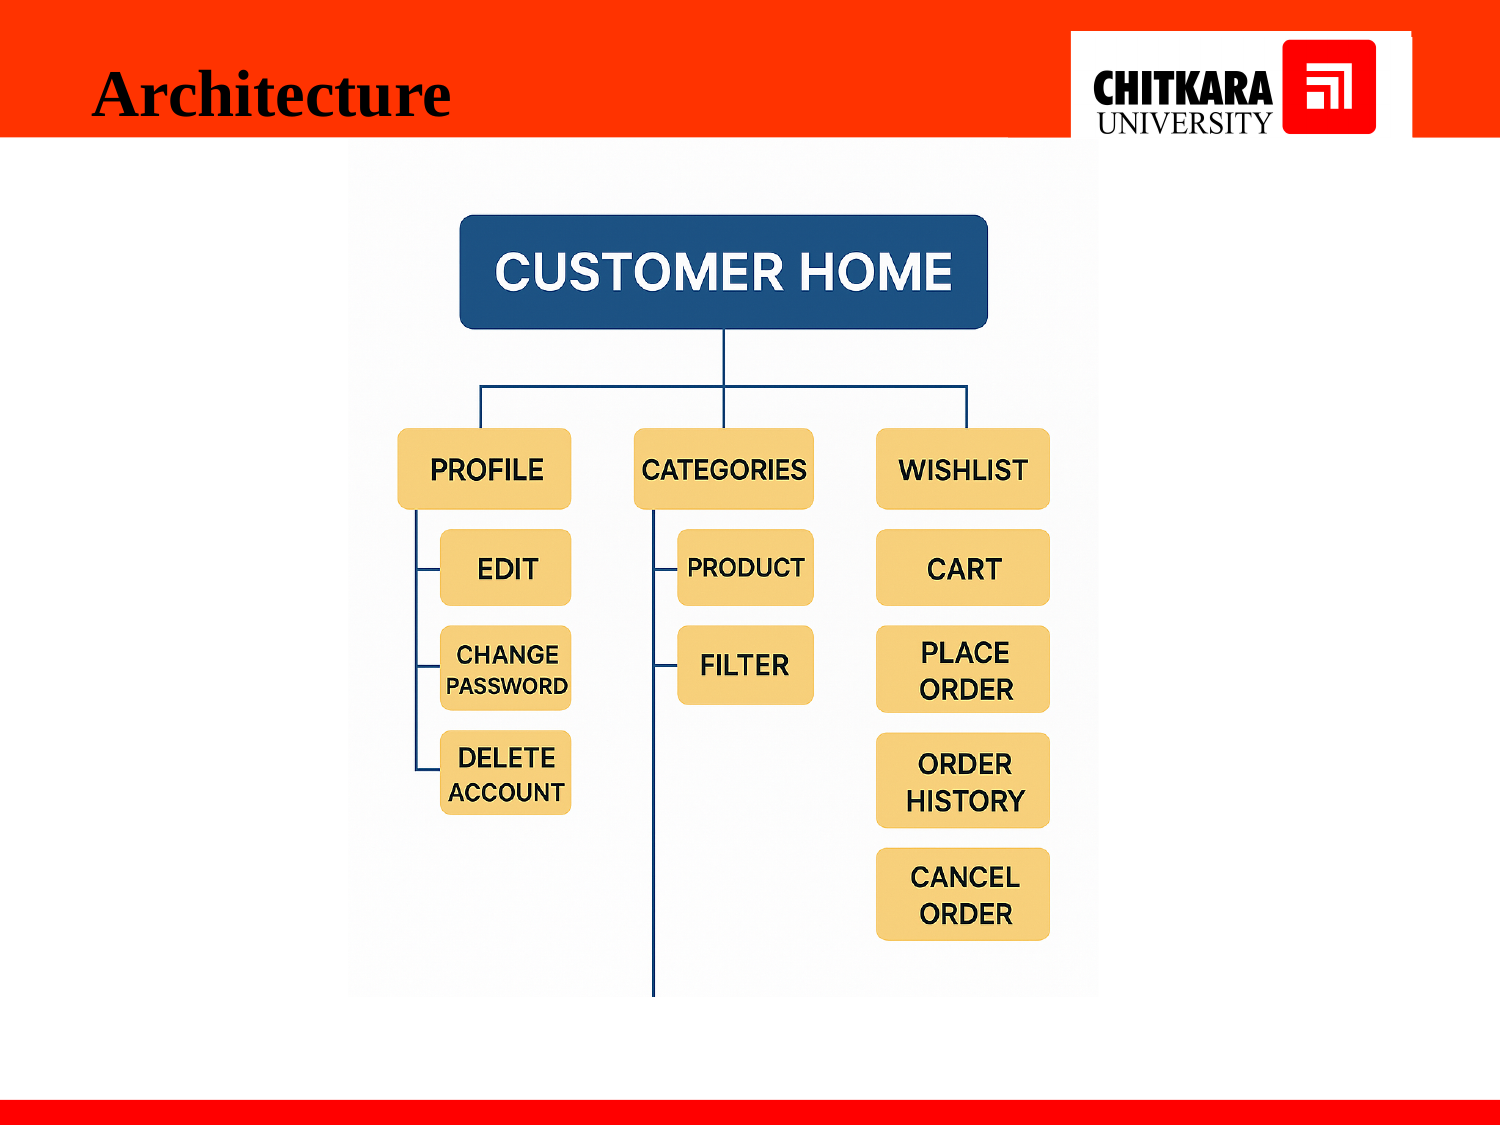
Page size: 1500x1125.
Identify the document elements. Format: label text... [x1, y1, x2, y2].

picture [348, 37, 1391, 998]
text_box Architecture [76, 42, 963, 138]
